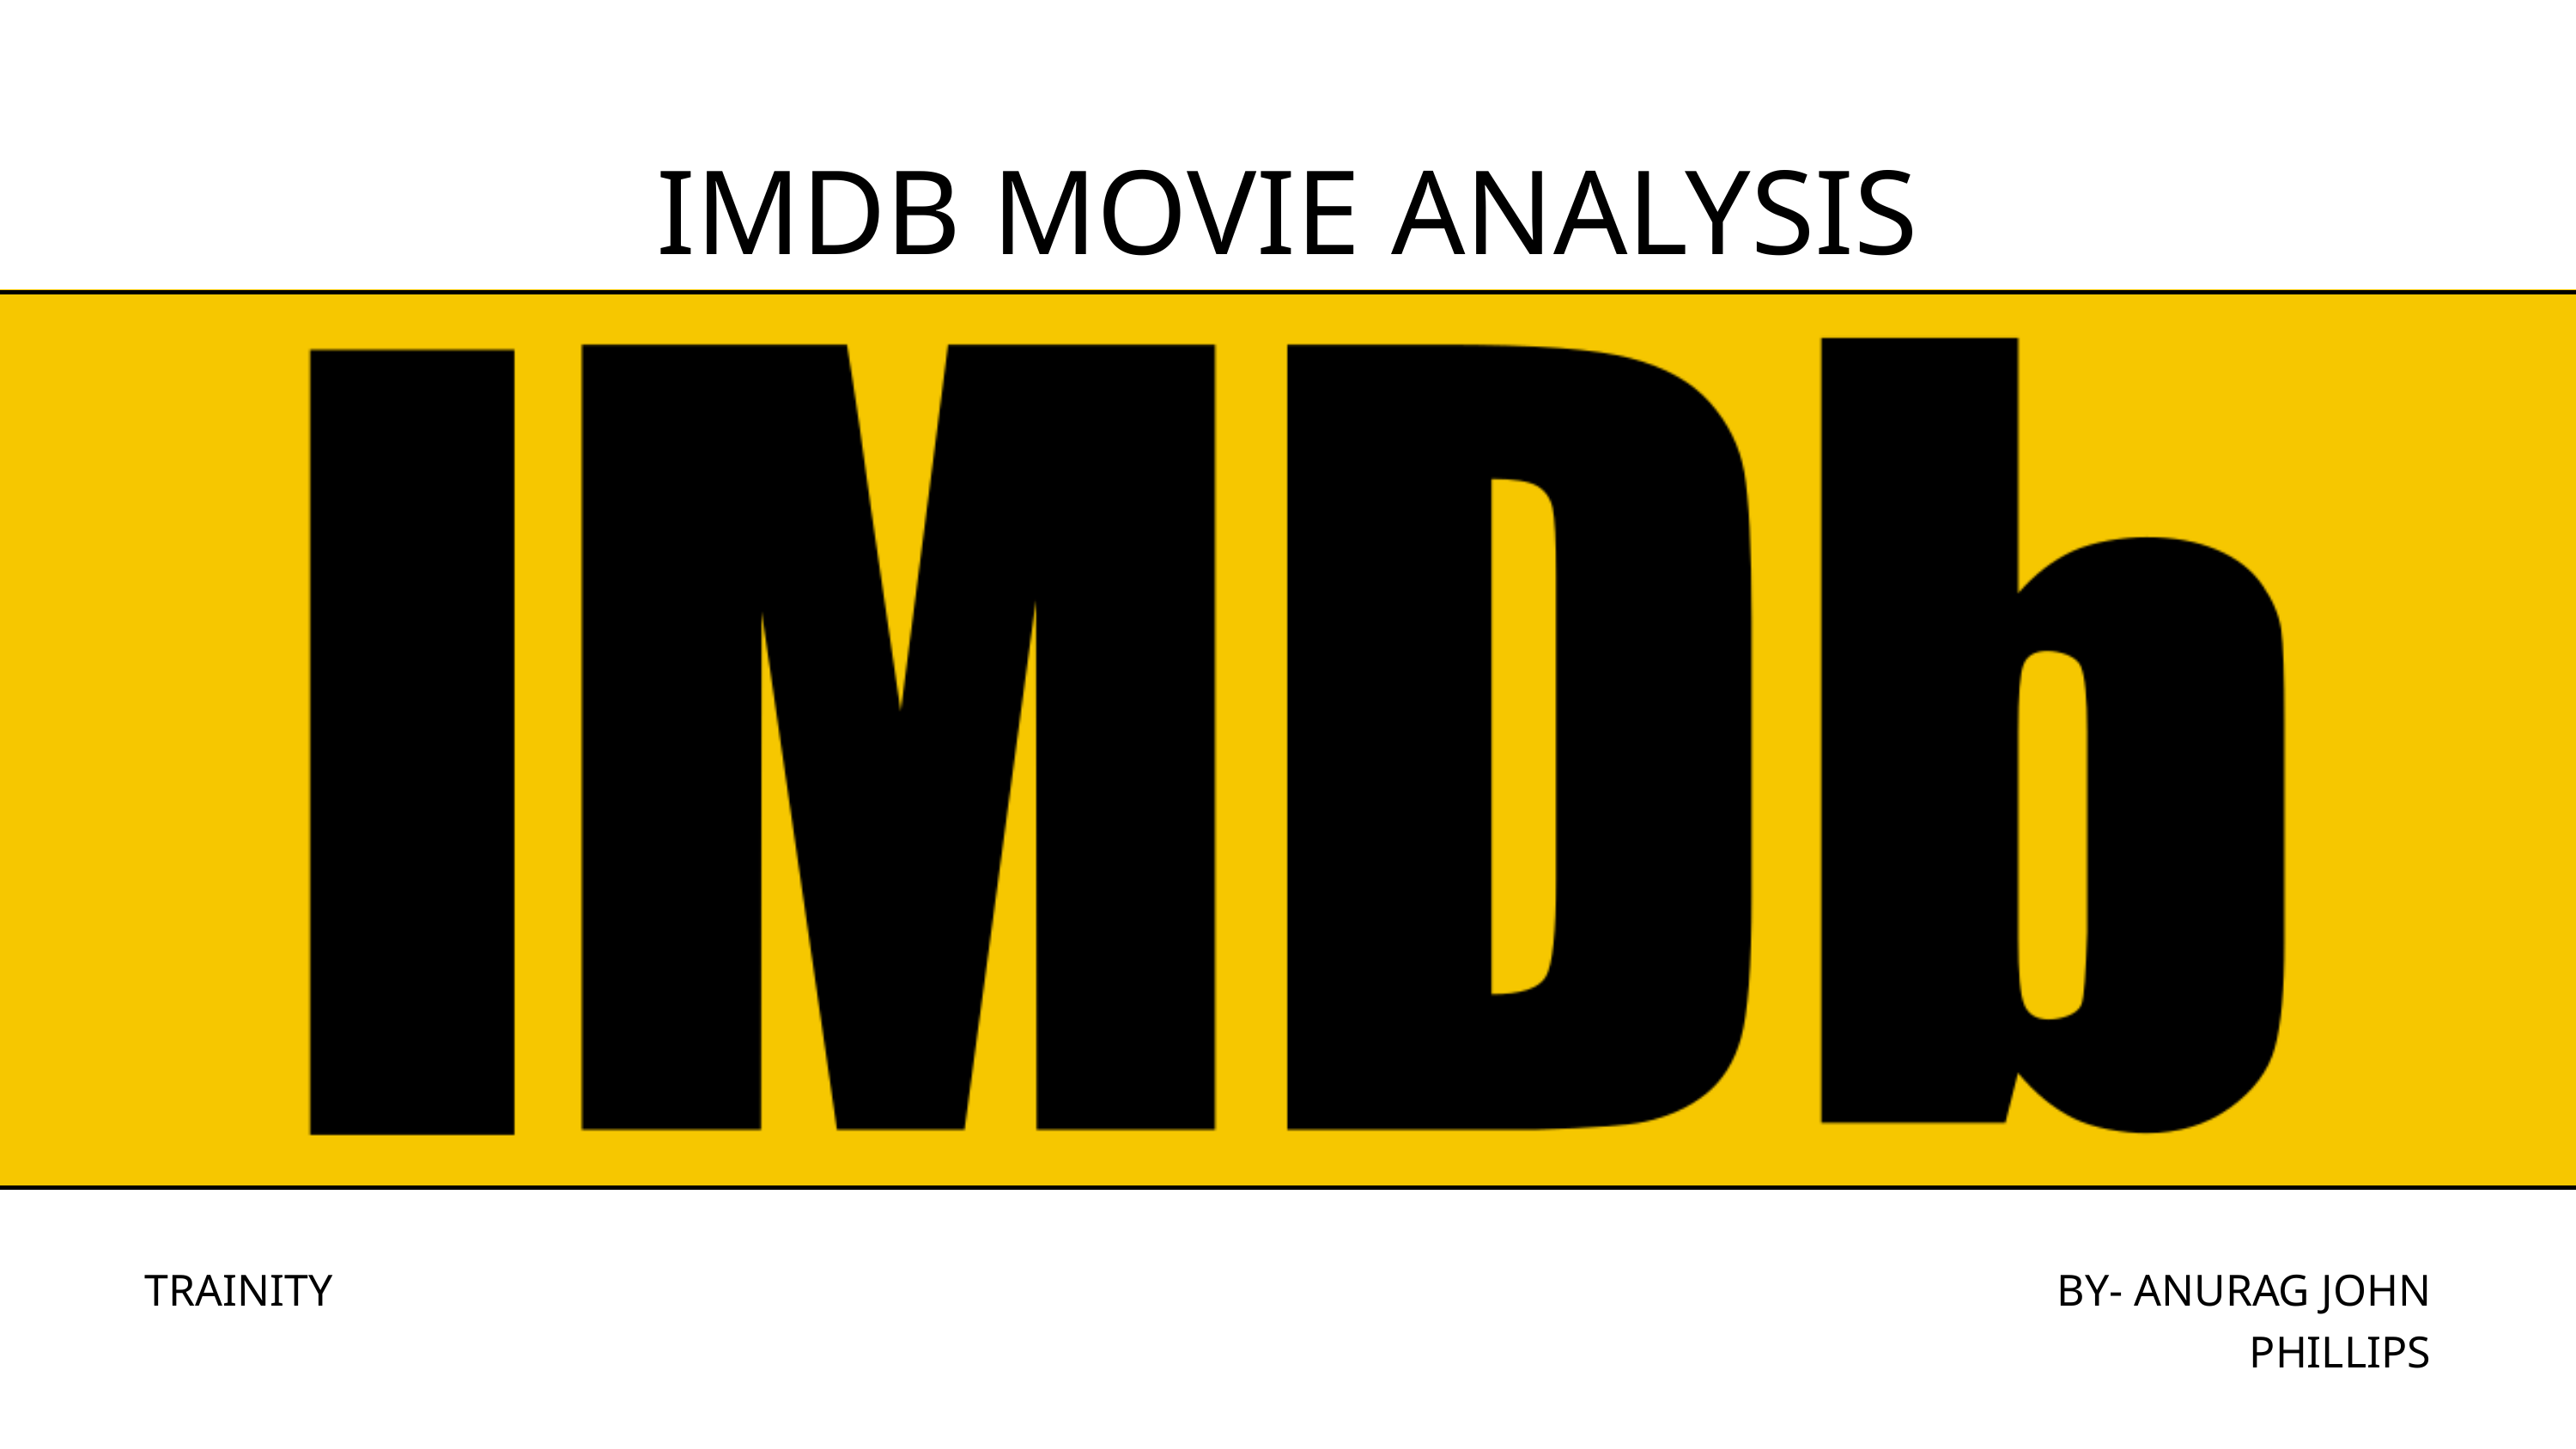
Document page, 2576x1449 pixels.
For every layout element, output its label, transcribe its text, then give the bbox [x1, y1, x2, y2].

text_box TRAINITY [144, 1252, 568, 1315]
picture [0, 293, 2576, 1187]
text_box IMDB MOVIE ANALYSIS [276, 94, 2300, 278]
text_box BY- ANURAG JOHN PHILLIPS [1892, 1252, 2432, 1377]
